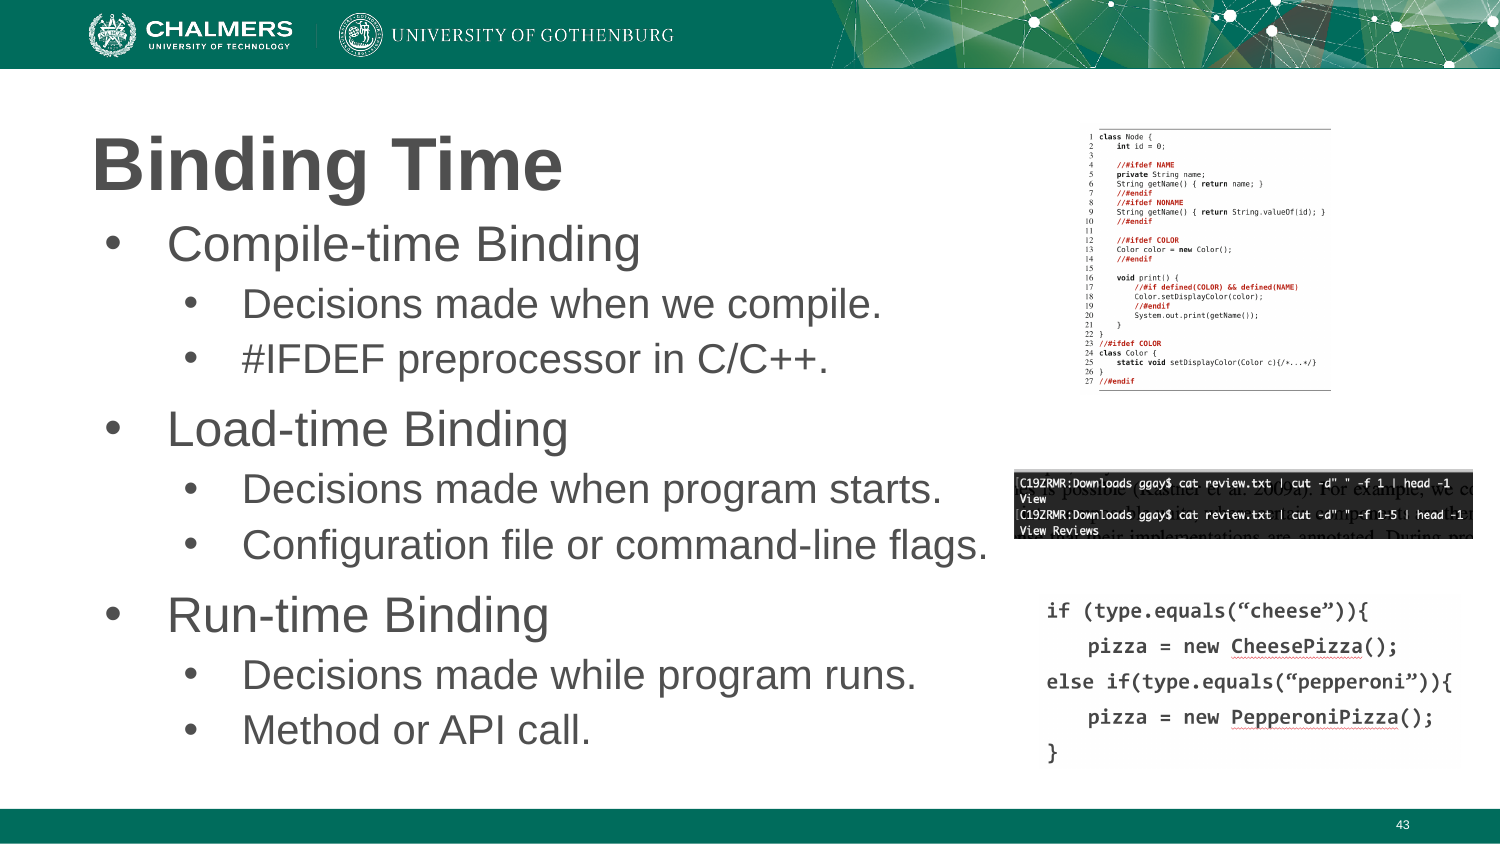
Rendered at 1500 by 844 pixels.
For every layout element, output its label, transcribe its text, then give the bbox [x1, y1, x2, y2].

picture [759, 0, 1500, 68]
picture [1038, 594, 1462, 769]
title Binding Time [76, 100, 1425, 210]
slide_number 43 [1074, 809, 1425, 844]
picture [64, 0, 696, 85]
picture [1014, 469, 1473, 539]
list Compile-time Binding Decisions made when we compile. #IFDEF preprocessor in C/C++. Load-time Binding Decisions made when program starts. Configuration file or command-line flags. Run-time Binding Decisions made while program runs. Method or API call. [76, 210, 1425, 782]
picture [1080, 123, 1331, 395]
